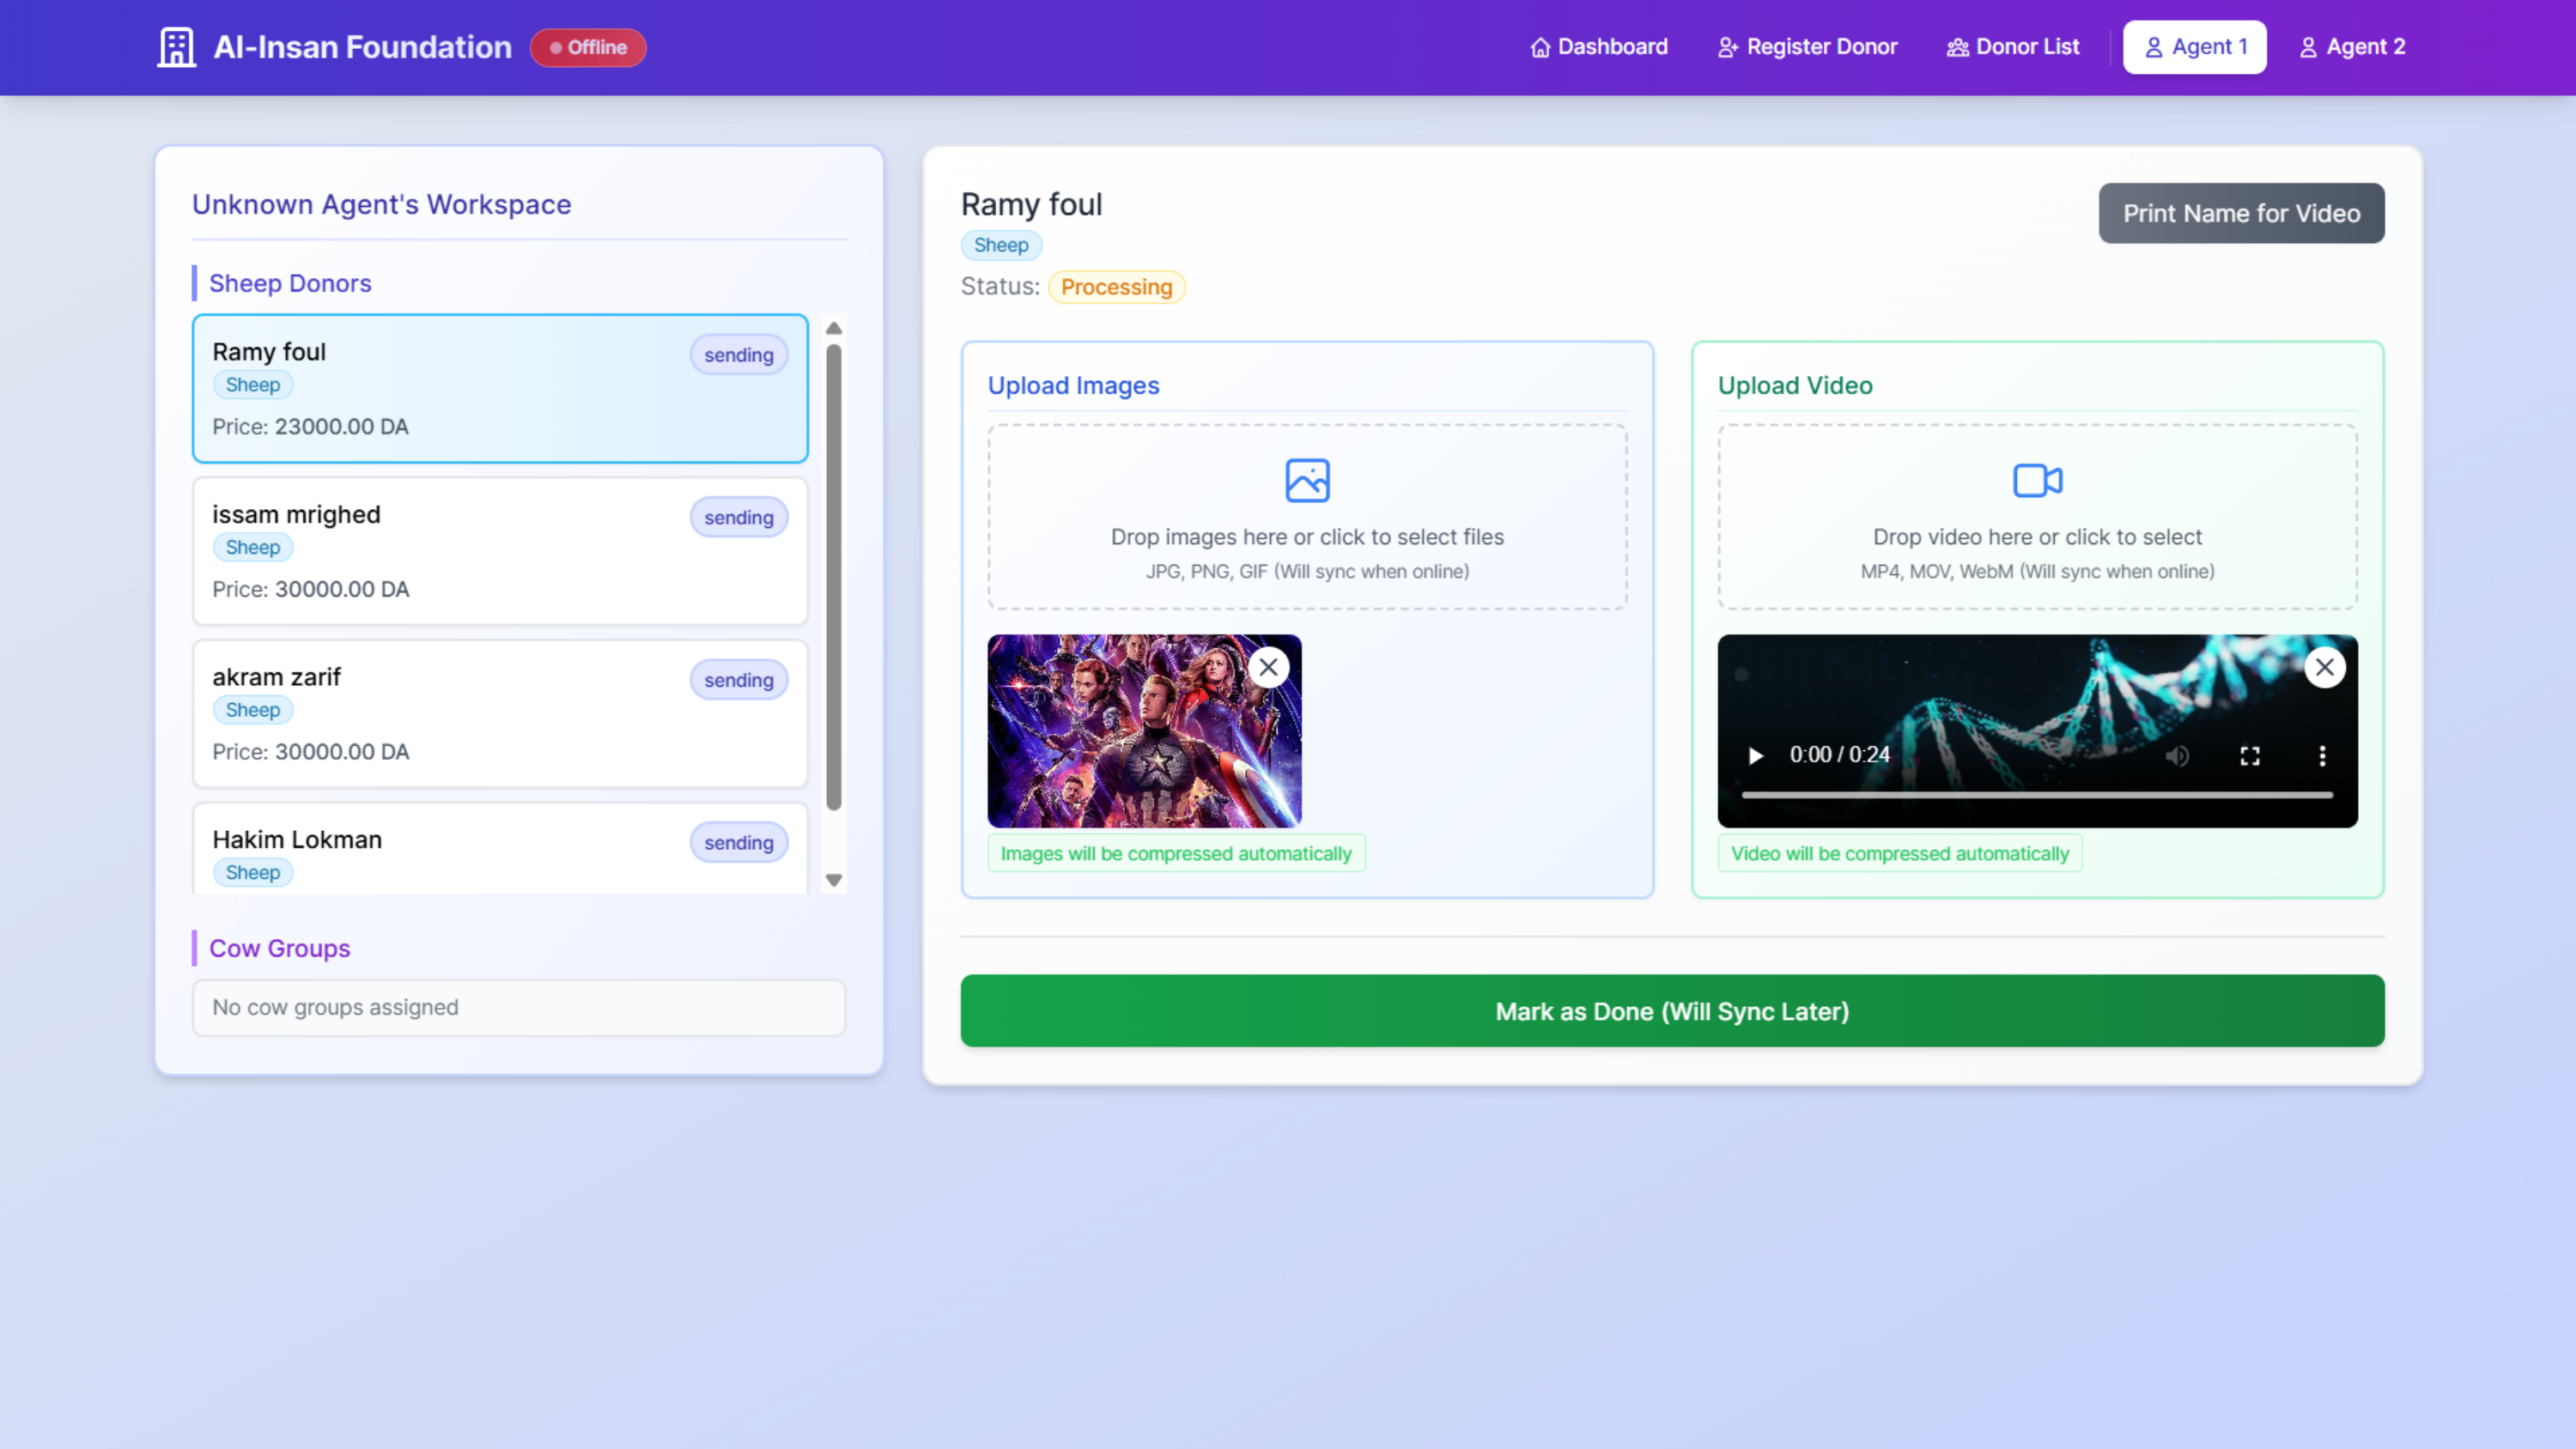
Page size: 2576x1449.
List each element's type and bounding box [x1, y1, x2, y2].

text_box [0, 0, 2576, 1449]
